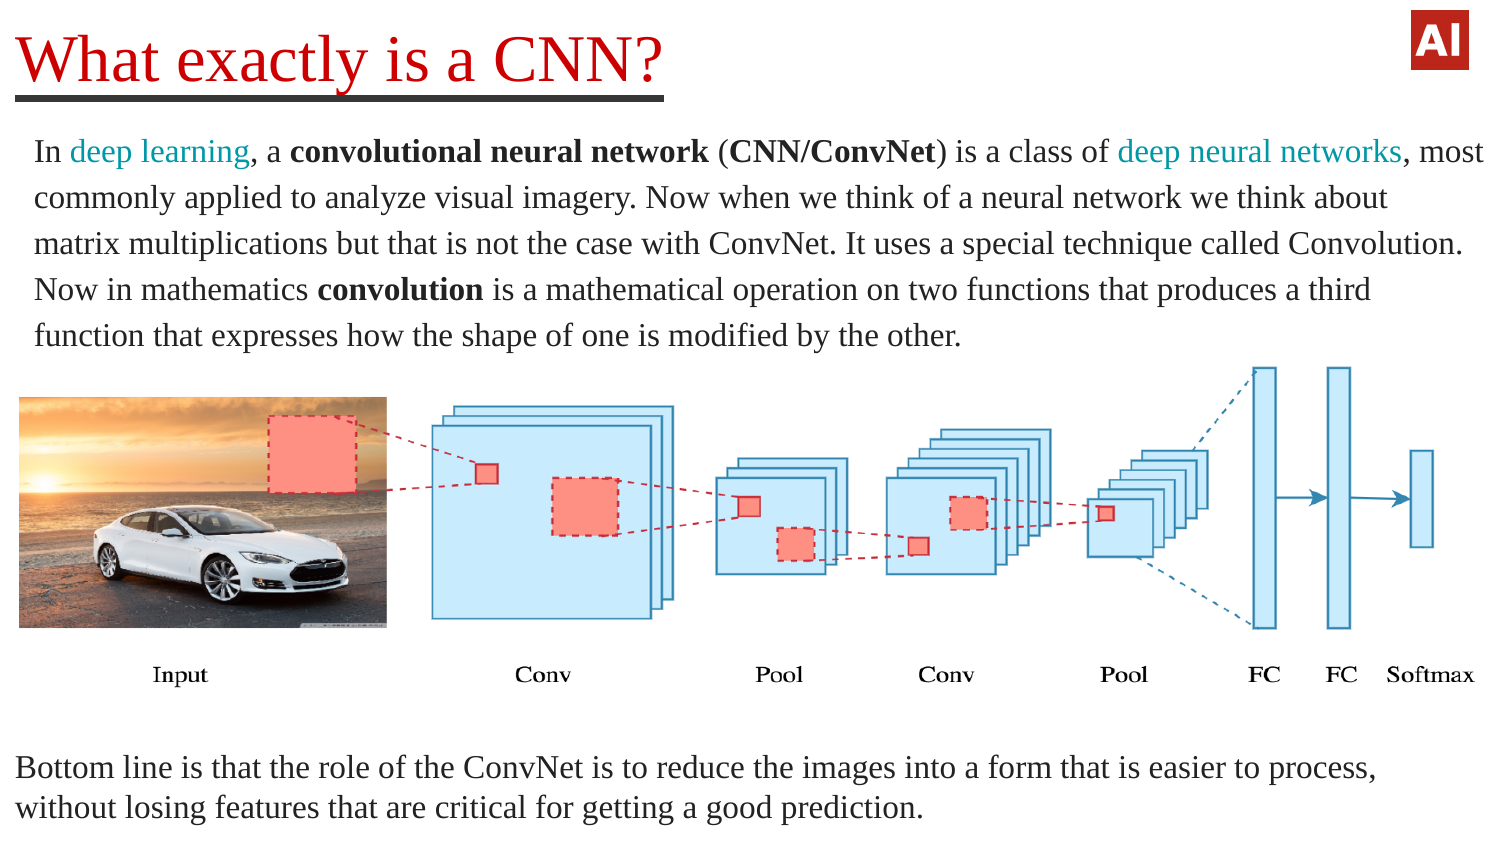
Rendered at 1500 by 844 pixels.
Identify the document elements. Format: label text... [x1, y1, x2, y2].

text_box Bottom line is that the role of the ConvNet is to reduce the images into a form that is easier to process, without losing features that are critical for getting a good prediction. [0, 737, 1500, 833]
picture [1411, 10, 1469, 70]
list In deep learning, a convolutional neural network (CNN/ConvNet) is a class of deep neural networks, most commonly applied to analyze visual imagery. Now when we think of a neural network we think about matrix multiplications but that is not the case with ConvNet. It uses a special technique called Convolution. Now in mathematics convolution is a mathematical operation on two functions that produces a third function that expresses how the shape of one is modified by the other. [0, 108, 1500, 362]
title What exactly is a CNN? [0, 0, 1398, 81]
picture [19, 361, 1481, 694]
